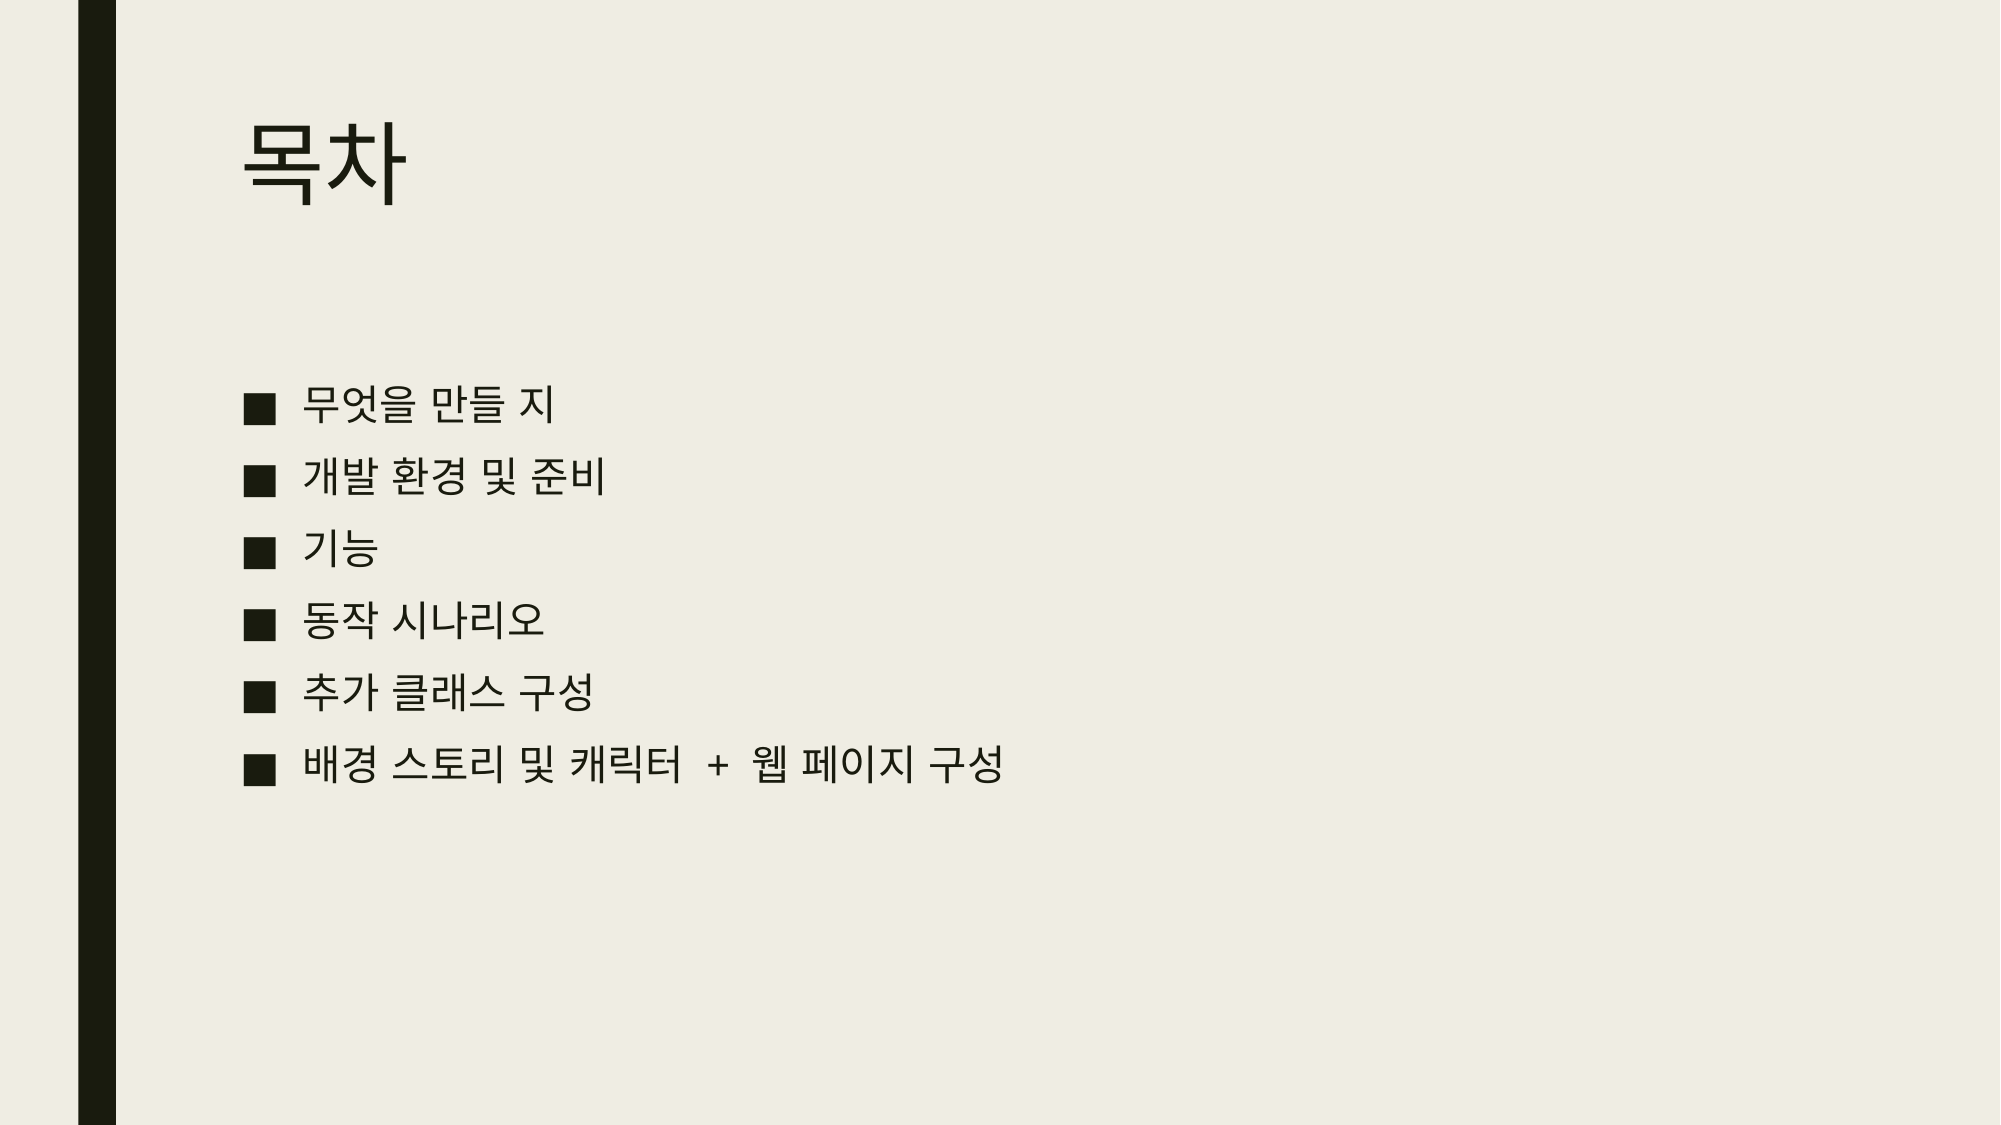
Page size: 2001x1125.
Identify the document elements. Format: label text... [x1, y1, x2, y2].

title 목차 [225, 112, 1800, 357]
list 무엇을 만들 지 개발 환경 및 준비 기능 동작 시나리오 추가 클래스 구성 배경 스토리 및 캐릭터 + 웹 페이지 구성 [225, 375, 1800, 963]
